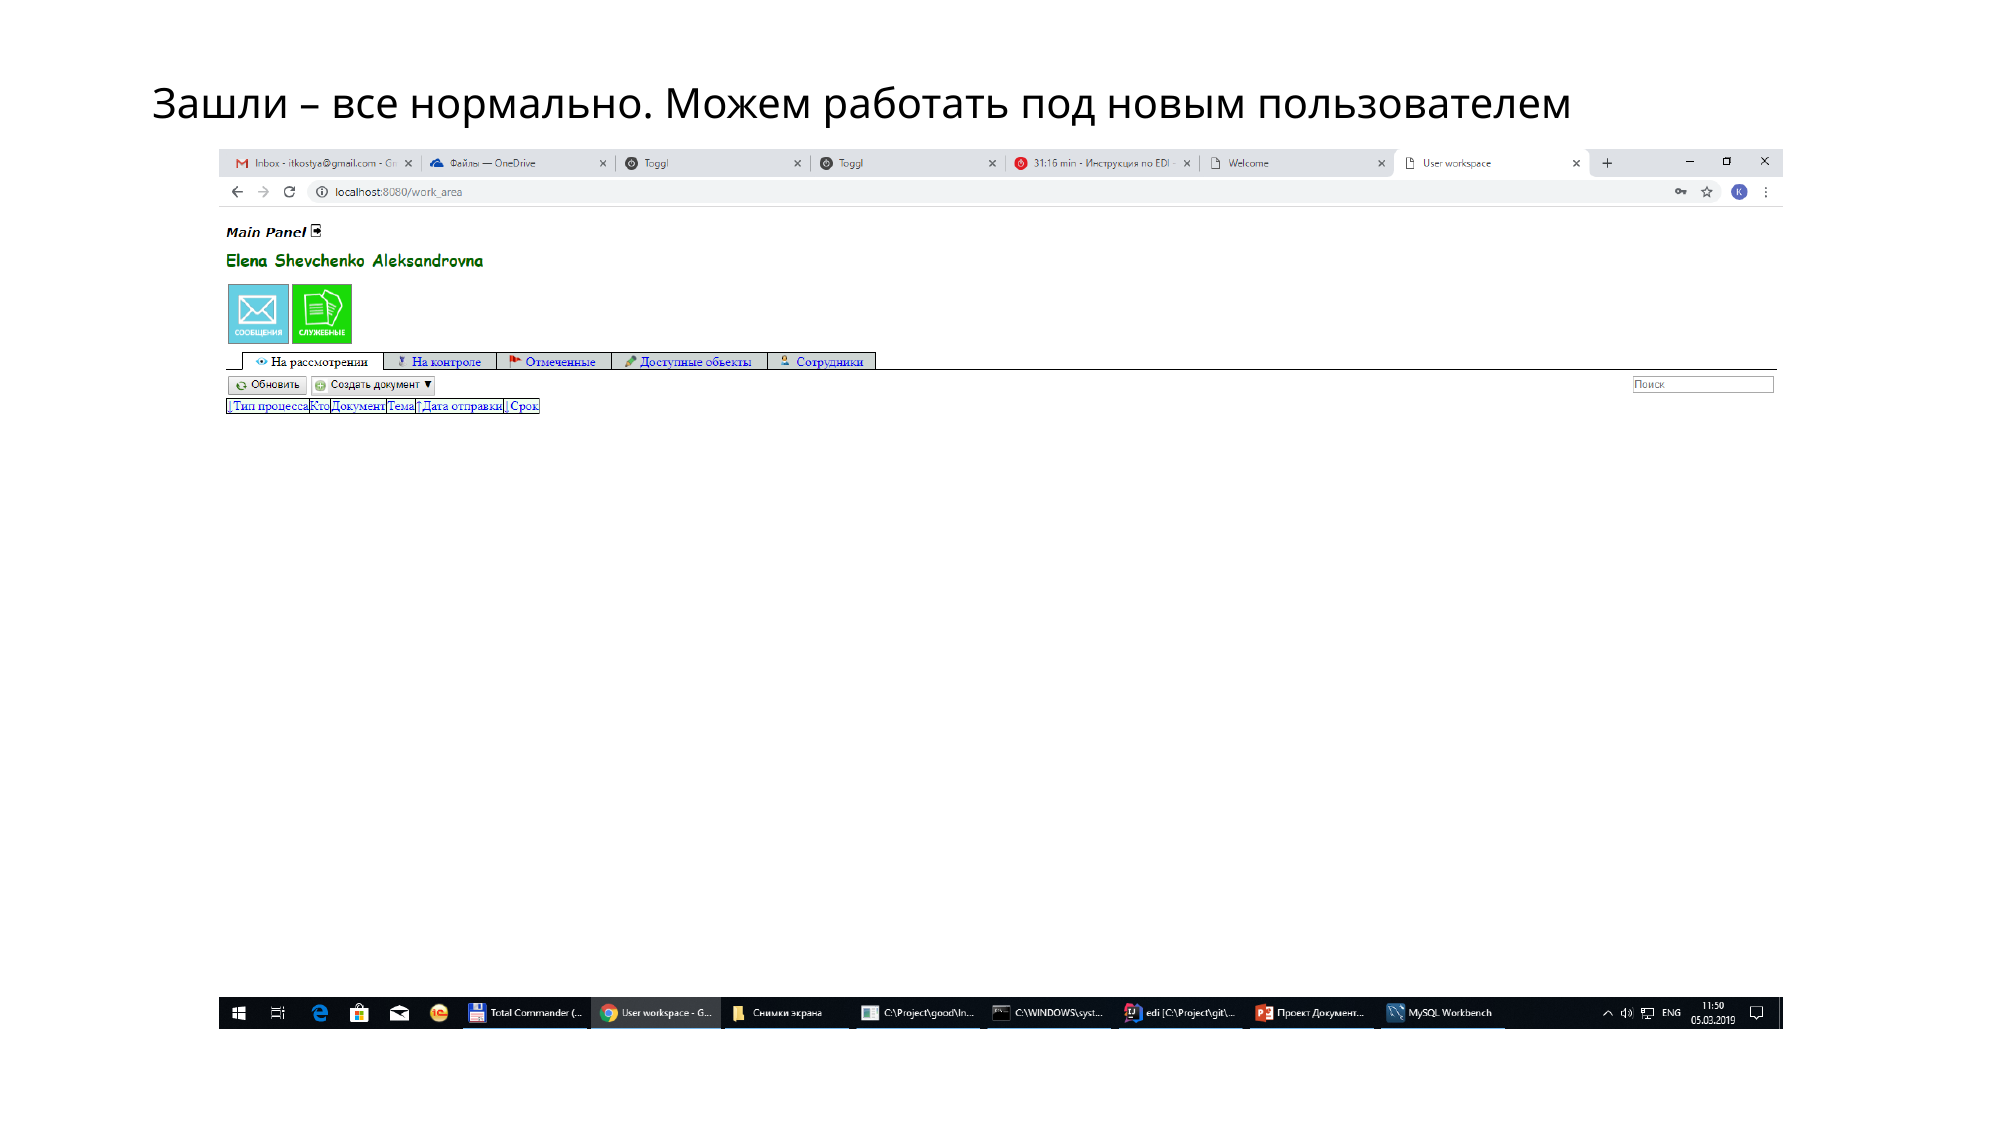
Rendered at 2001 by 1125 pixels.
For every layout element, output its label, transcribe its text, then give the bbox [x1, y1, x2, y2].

title Зашли – все нормально. Можем работать под новым пользователем [137, 59, 1863, 150]
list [219, 149, 1783, 1029]
